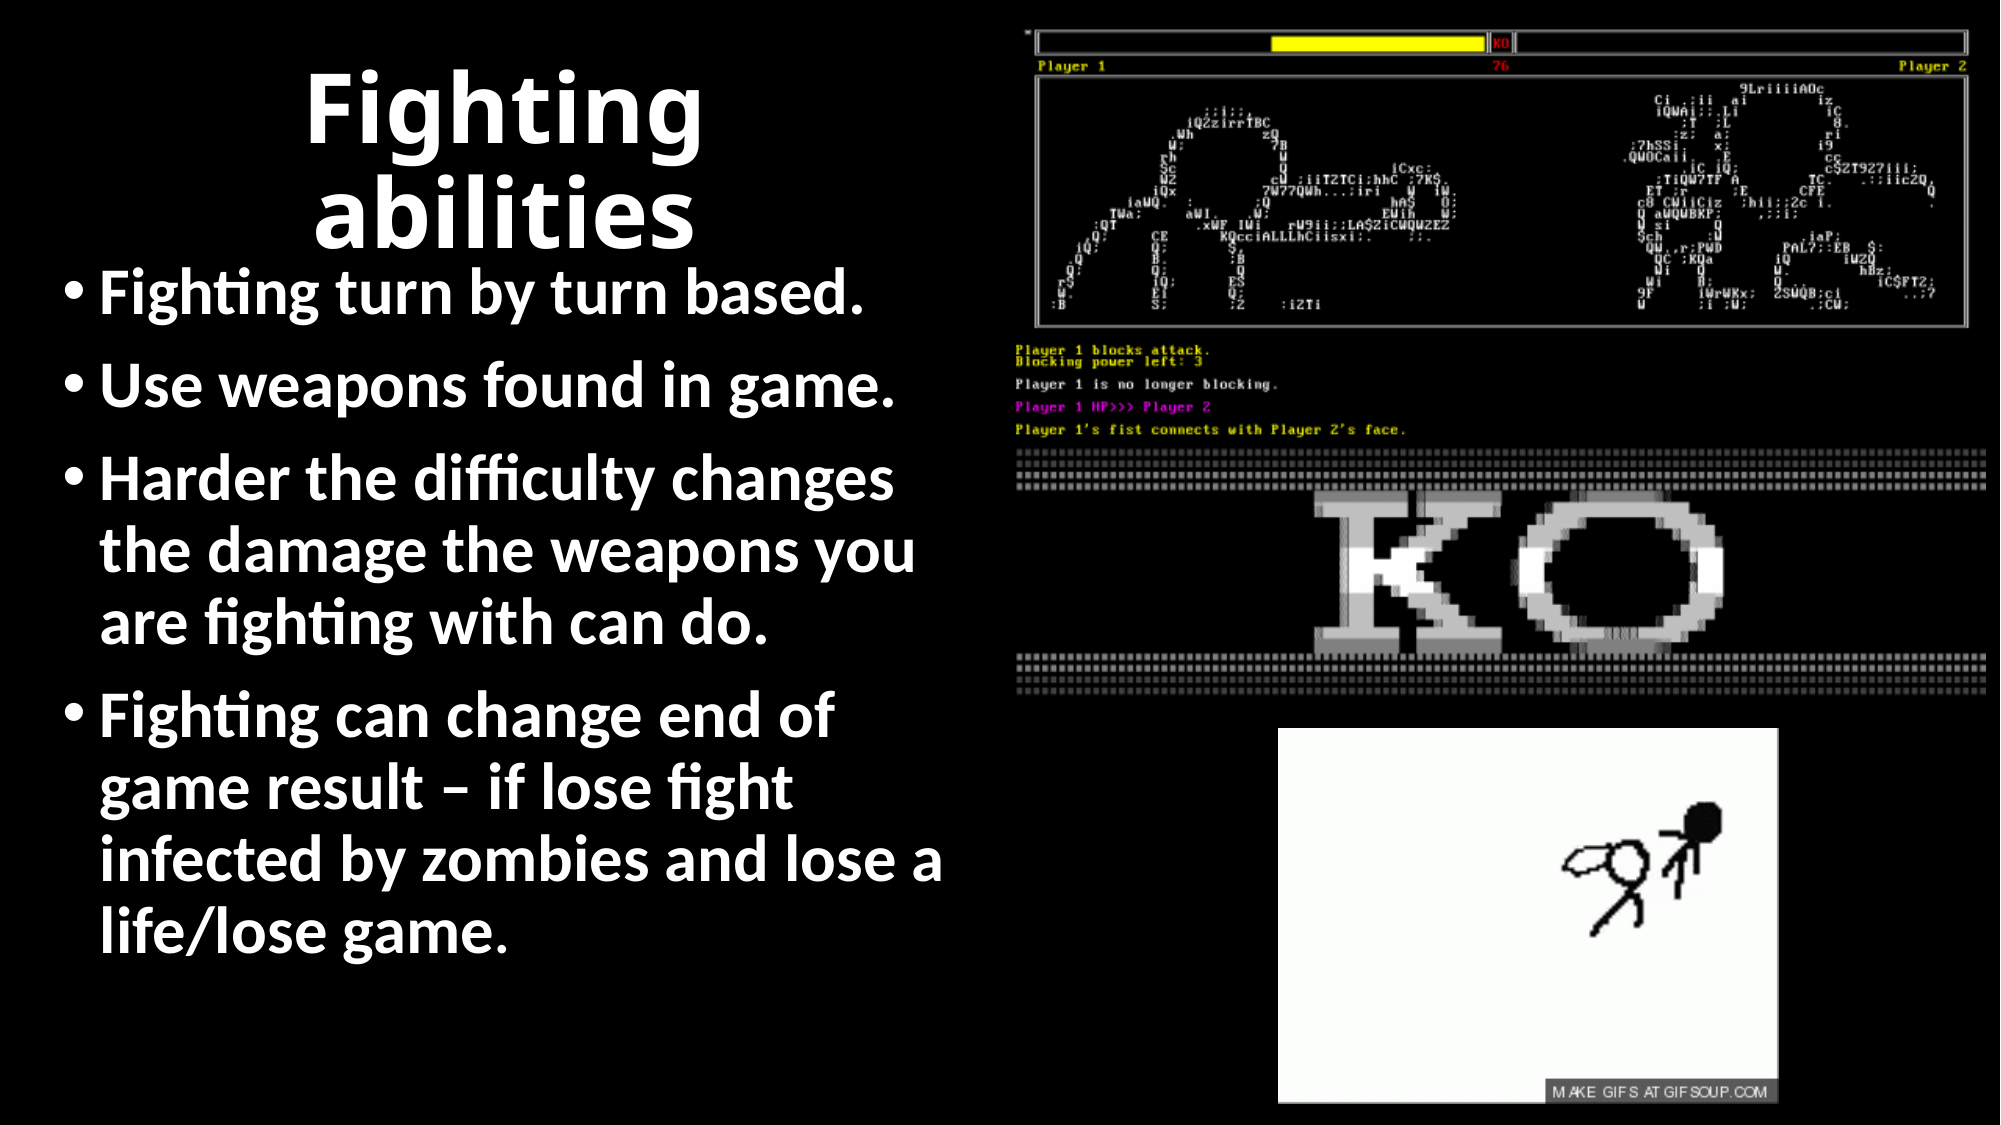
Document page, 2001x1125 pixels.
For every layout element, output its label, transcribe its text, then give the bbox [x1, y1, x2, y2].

title Fighting abilities [107, 52, 903, 250]
list Fighting turn by turn based. Use weapons found in game. Harder the difficulty changes the damage the weapons you are fighting with can do. Fighting can change end of game result – if lose fight infected by zombies and lose a life/lose game. [47, 250, 964, 915]
picture [1016, 14, 1986, 1104]
